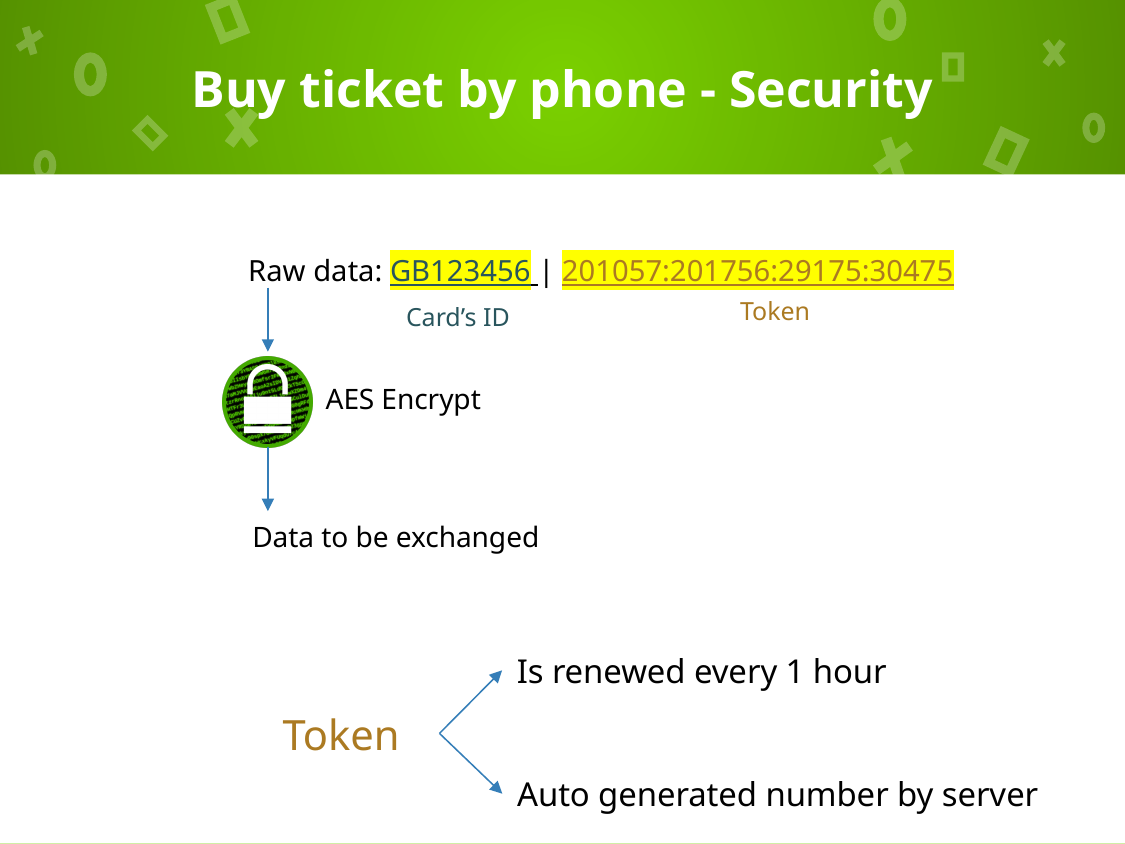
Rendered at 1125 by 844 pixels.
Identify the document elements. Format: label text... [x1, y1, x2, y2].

text_box AES Encrypt [318, 373, 544, 423]
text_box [439, 733, 503, 795]
text_box Token [267, 701, 434, 766]
text_box Raw data: GB123456 | 201057:201756:29175:30475 [233, 245, 1040, 295]
text_box Is renewed every 1 hour [502, 643, 988, 698]
text_box Card’s ID [391, 294, 544, 339]
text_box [439, 670, 503, 733]
text_box Token [725, 287, 984, 333]
title Buy ticket by phone - Security [56, 0, 1069, 175]
text_box Data to be exchanged [237, 512, 967, 561]
picture [222, 356, 314, 448]
text_box Auto generated number by server [502, 766, 1069, 821]
